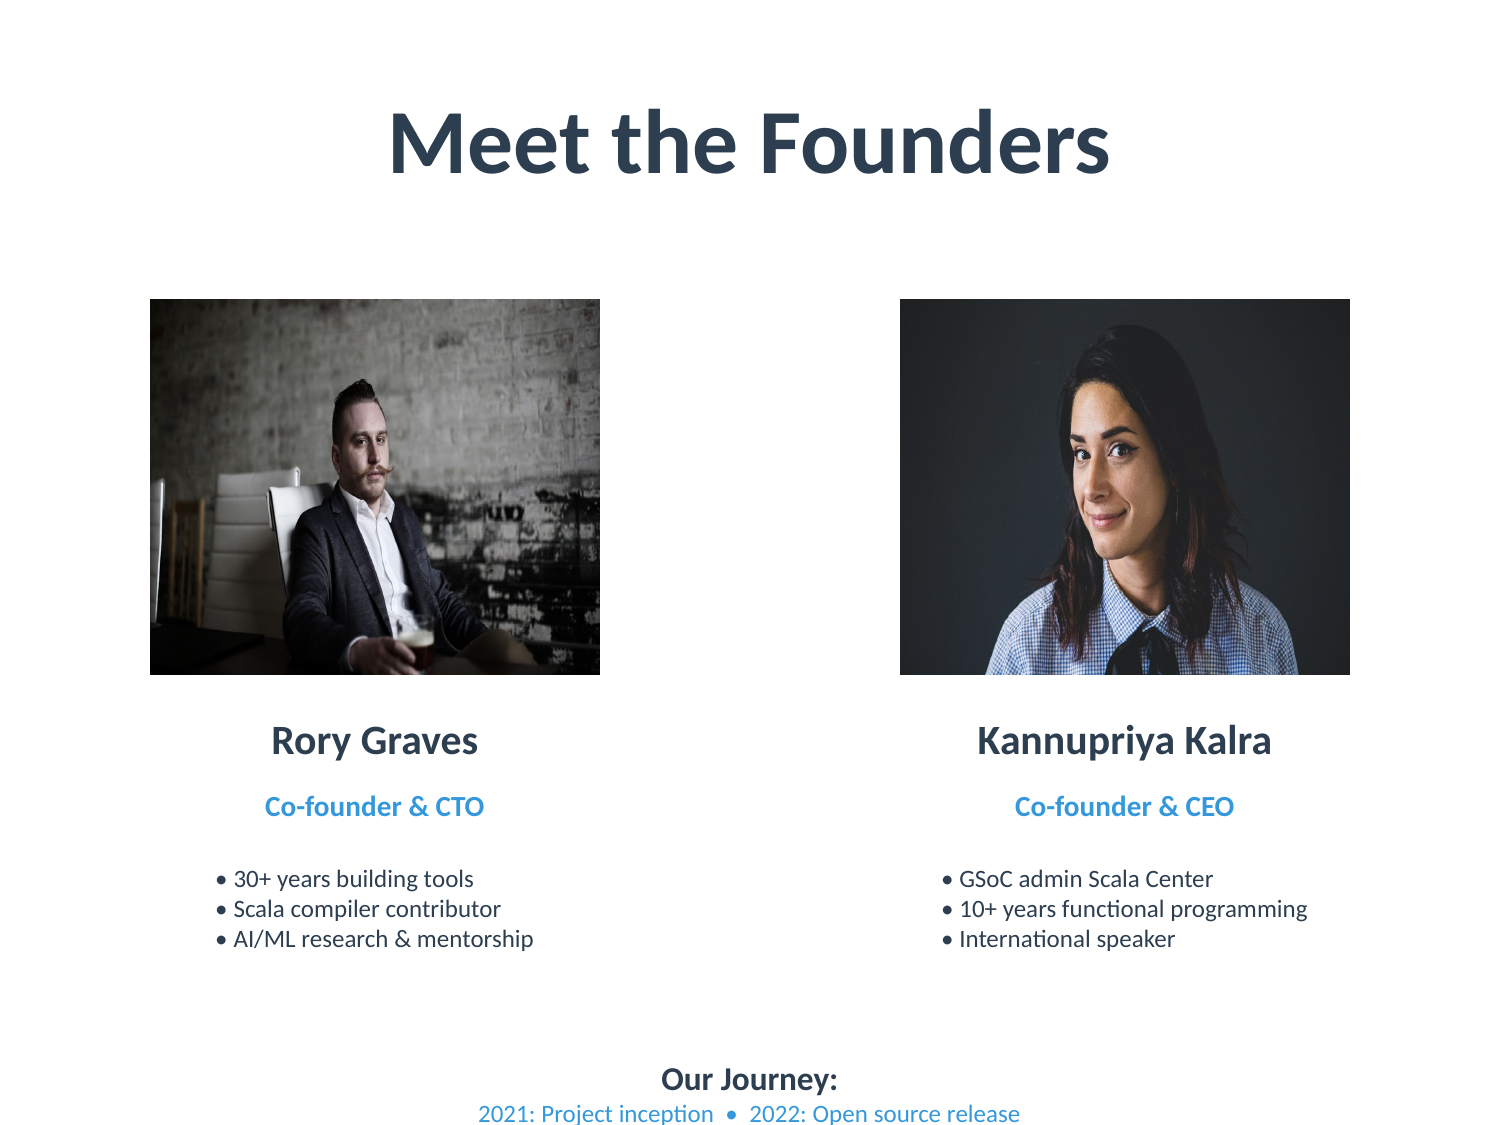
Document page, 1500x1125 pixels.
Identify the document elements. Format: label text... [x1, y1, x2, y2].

text_box Co-founder & CTO [250, 779, 500, 830]
text_box Meet the Founders [372, 74, 1128, 200]
text_box Our Journey: 2021: Project inception • 2022: Open source release 2023: Google Summer of Code • 2024: Production ready [441, 1049, 1059, 1125]
text_box • GSoC admin Scala Center • 10+ years functional programming • International speaker [926, 855, 1324, 960]
text_box Co-founder & CEO [1000, 779, 1250, 830]
text_box Rory Graves [256, 705, 494, 770]
text_box • 30+ years building tools • Scala compiler contributor • AI/ML research & mentorship [200, 855, 550, 960]
picture [149, 299, 601, 676]
picture [899, 299, 1351, 676]
text_box Kannupriya Kalra [962, 705, 1288, 770]
